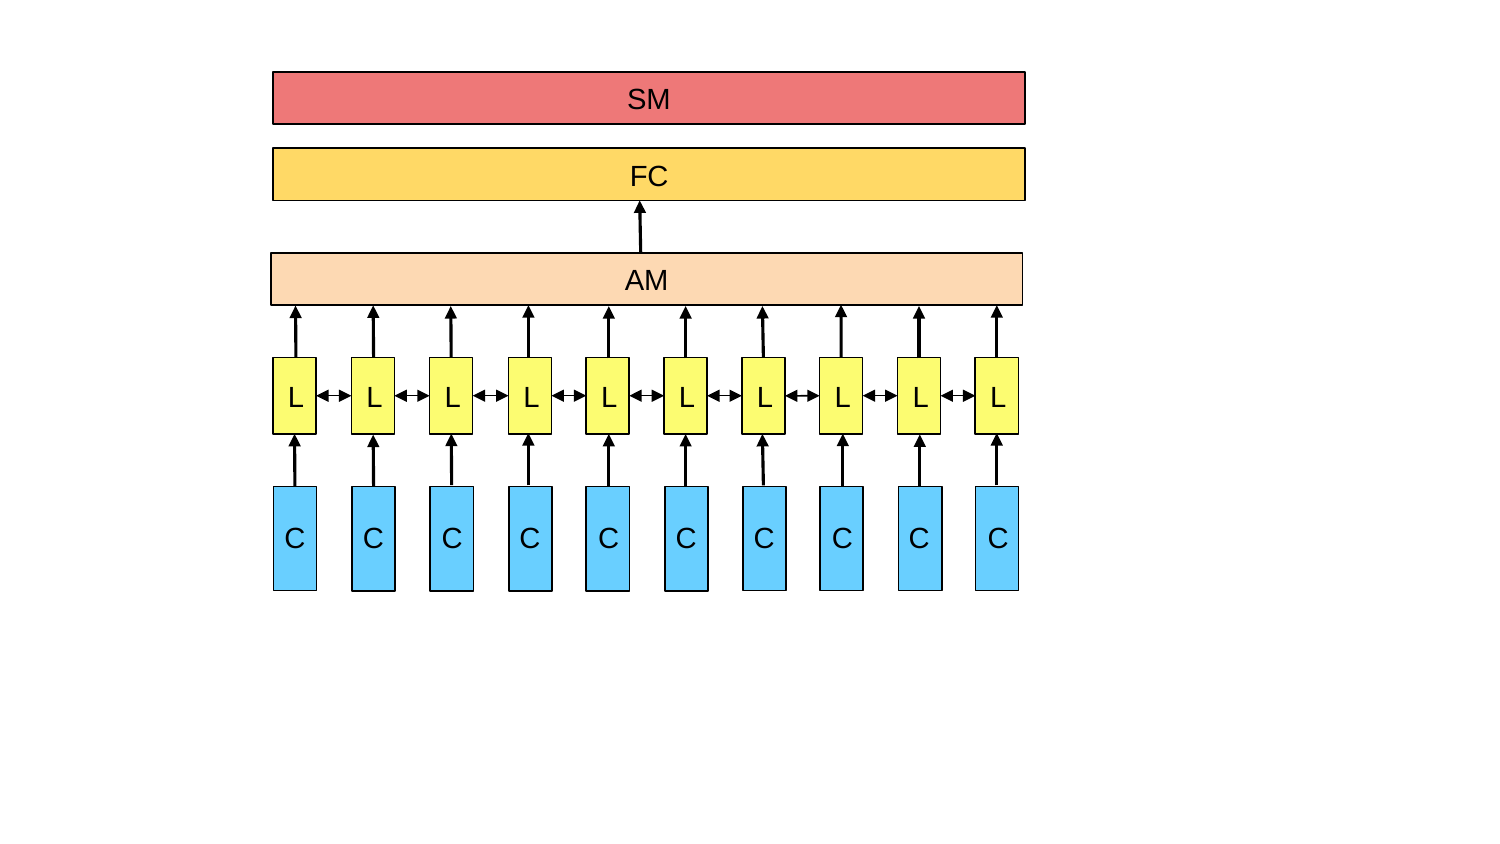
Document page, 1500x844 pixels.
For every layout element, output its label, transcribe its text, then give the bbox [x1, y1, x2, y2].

text_box C [647, 504, 725, 573]
text_box [819, 486, 863, 504]
text_box AM [270, 252, 1023, 306]
text_box [351, 573, 396, 591]
text_box C [413, 504, 492, 573]
text_box L [741, 357, 785, 434]
text_box [586, 486, 630, 504]
text_box [898, 486, 942, 504]
text_box C [959, 504, 1038, 573]
text_box C [880, 504, 959, 573]
text_box L [975, 357, 1019, 434]
text_box [273, 486, 317, 504]
text_box [430, 486, 474, 504]
text_box [975, 486, 1019, 504]
text_box [975, 573, 1019, 591]
text_box L [586, 357, 630, 434]
text_box C [569, 504, 647, 573]
text_box L [664, 357, 708, 434]
text_box [586, 573, 630, 591]
text_box [430, 573, 474, 591]
text_box L [819, 357, 863, 434]
text_box FC [273, 148, 1025, 201]
text_box L [429, 357, 473, 434]
text_box L [351, 357, 395, 434]
text_box [819, 573, 863, 591]
text_box [665, 573, 709, 591]
text_box [351, 486, 396, 504]
text_box [273, 573, 317, 591]
text_box SM [273, 71, 1025, 125]
text_box C [492, 504, 569, 573]
text_box [509, 486, 553, 504]
text_box [742, 573, 786, 591]
text_box L [508, 357, 552, 434]
text_box [509, 573, 553, 591]
text_box [898, 573, 942, 591]
text_box C [255, 504, 334, 573]
text_box C [725, 504, 803, 573]
text_box [665, 486, 709, 504]
text_box L [273, 357, 317, 434]
text_box C [803, 504, 880, 573]
text_box [742, 486, 786, 504]
text_box L [897, 357, 941, 434]
text_box C [334, 504, 413, 573]
